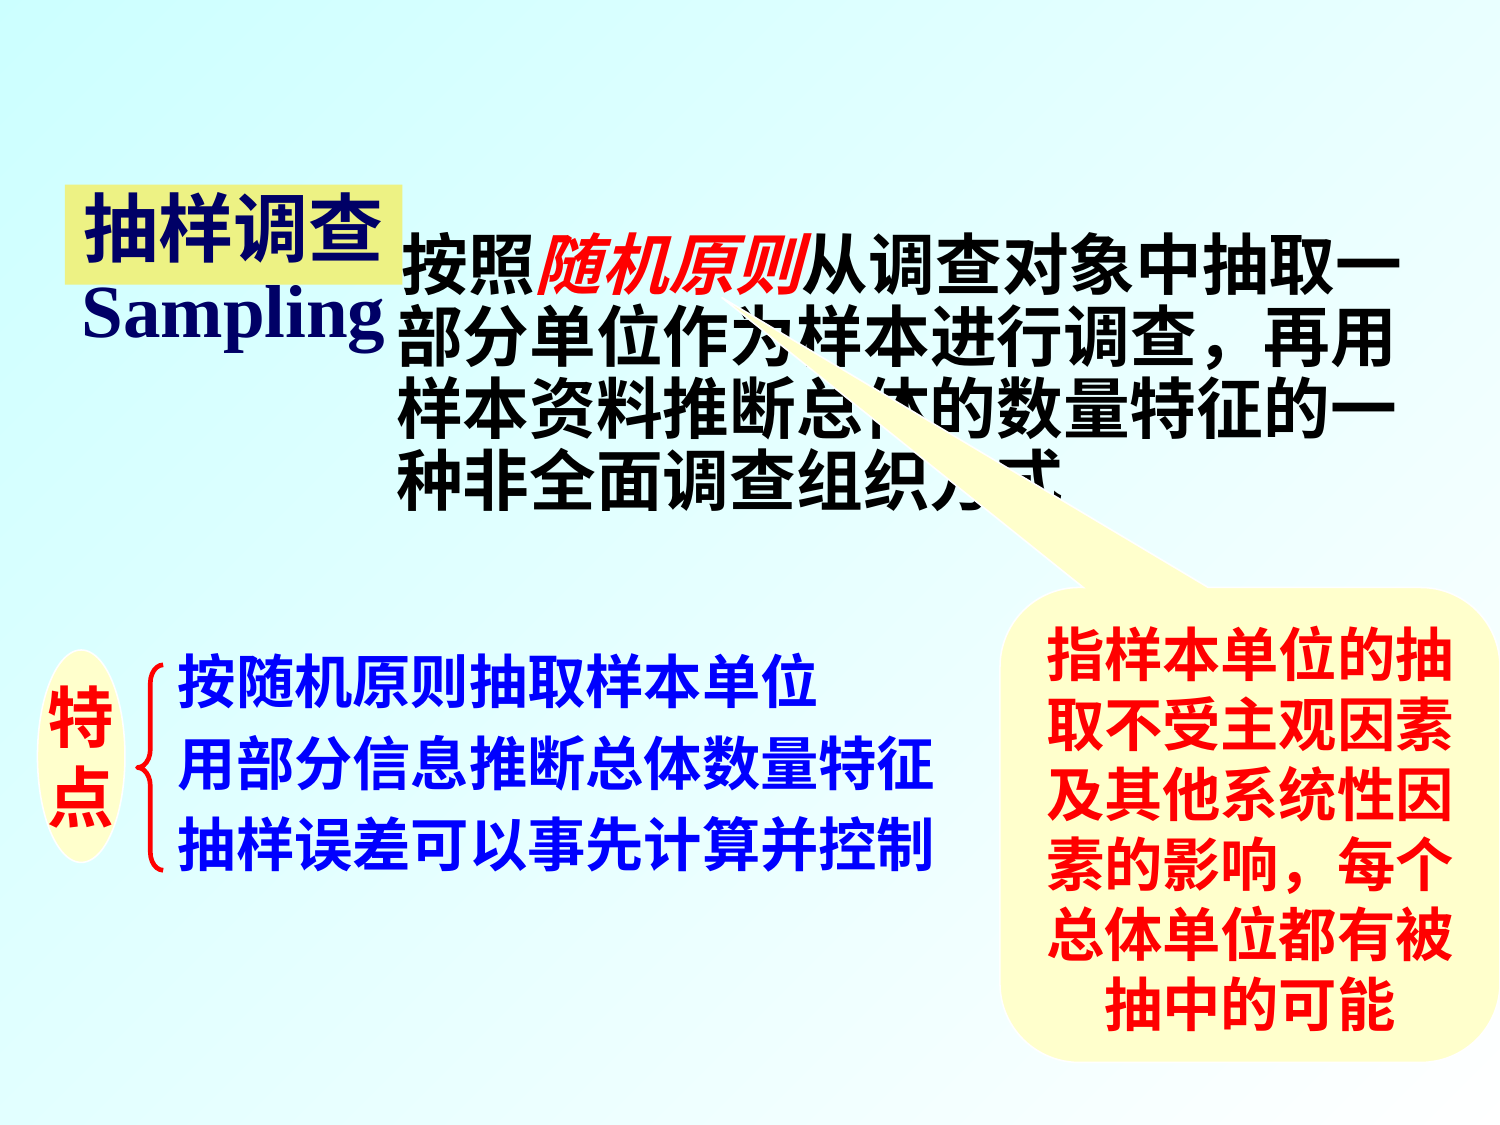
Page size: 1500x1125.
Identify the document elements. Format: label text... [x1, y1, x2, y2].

text_box 特 点 [37, 649, 125, 863]
text_box 按照随机原则从调查对象中抽取一部分单位作为样本进行调查，再用样本资料推断总体的数量特征的一种非全面调查组织方式 [324, 224, 1425, 538]
text_box 指样本单位的抽取不受主观因素及其他系统性因素的影响，每个总体单位都有被抽中的可能 [721, 297, 1500, 1063]
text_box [137, 637, 1001, 892]
text_box 抽样调查 Sampling [64, 184, 403, 285]
